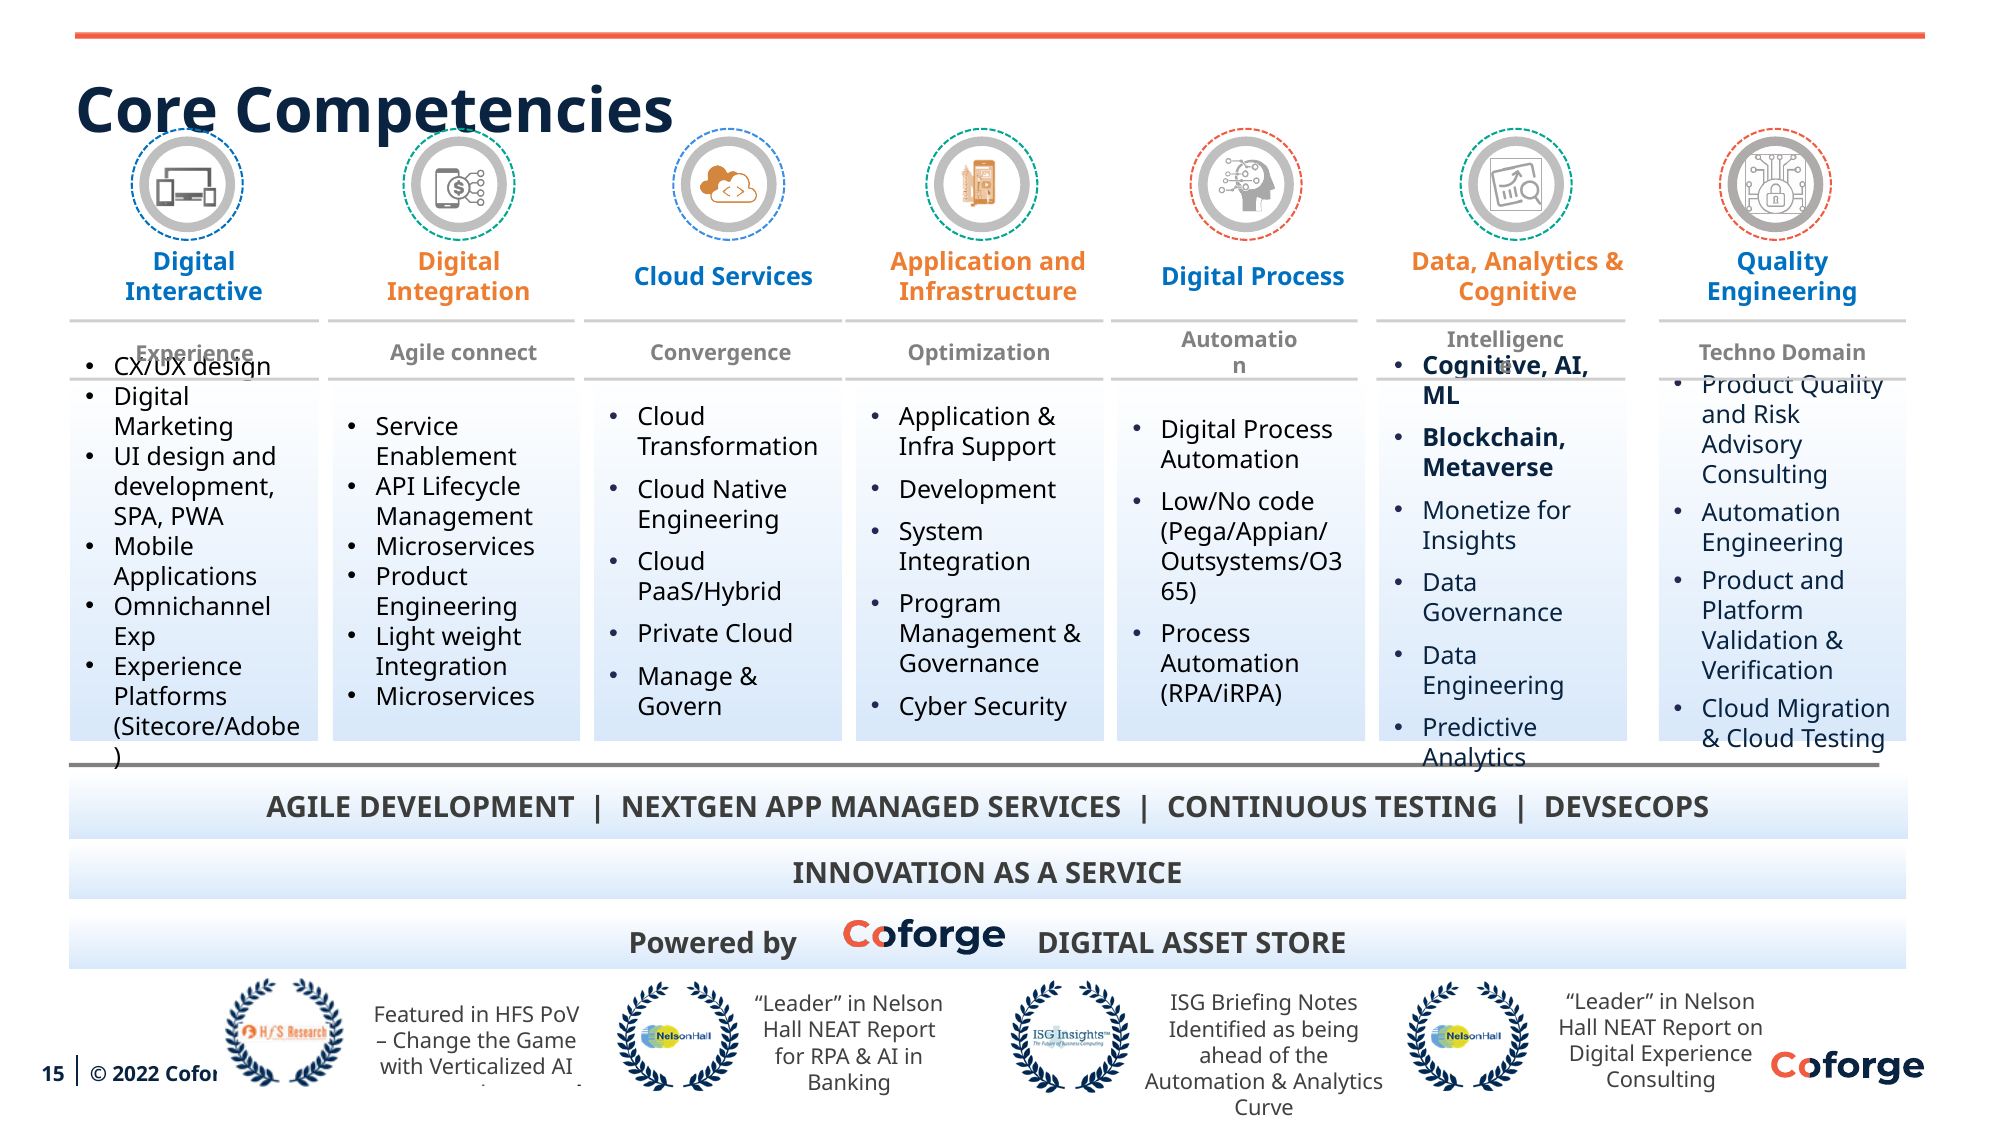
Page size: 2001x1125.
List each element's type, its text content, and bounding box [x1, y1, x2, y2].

text_box [327, 377, 576, 382]
text_box CX/UX design Digital Marketing UI design and development, SPA, PWA Mobile Applications Omnichannel Exp Experience Platforms (Sitecore/Adobe) [70, 382, 319, 741]
text_box Application & Infra Support Development System Integration Program Management & Governance Cyber Security [855, 379, 1105, 741]
text_box Digital Process Automation Low/No code (Pega/Appian/ Outsystems/O365) Process Automation (RPA/iRPA) [1117, 379, 1366, 741]
text_box [583, 318, 843, 323]
text_box Quality Engineering [1658, 238, 1907, 314]
text_box [327, 318, 576, 323]
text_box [1719, 128, 1831, 240]
picture [75, 32, 1925, 39]
text_box [844, 377, 1104, 382]
title Core Competencies [75, 65, 1924, 150]
text_box Agile connect [366, 331, 562, 373]
picture [1392, 981, 1548, 1097]
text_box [131, 128, 243, 240]
text_box Digital Interactive [70, 238, 319, 314]
text_box Service Enablement API Lifecycle Management Microservices Product Engineering Light weight Integration Microservices [332, 379, 581, 741]
picture [603, 981, 758, 1097]
text_box [1586, 377, 1626, 382]
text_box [926, 128, 1038, 240]
text_box Optimization [890, 331, 1074, 373]
text_box [1317, 377, 1359, 382]
text_box Digital Process [1129, 253, 1377, 298]
text_box “Leader” in Nelson Hall NEAT Report for RPA & AI in Banking [758, 982, 964, 1096]
text_box Digital Integration [335, 238, 583, 313]
text_box [583, 377, 843, 382]
text_box Automation [1162, 323, 1317, 386]
text_box Application and Infrastructure [864, 238, 1113, 313]
text_box Product Quality and Risk Advisory Consulting Automation Engineering Product and Platform Validation & Verification Cloud Migration & Cloud Testing [1658, 382, 1907, 741]
text_box [1658, 318, 1907, 323]
text_box Intelligence [1426, 323, 1586, 386]
text_box Cloud Transformation Cloud Native Engineering Cloud PaaS/Hybrid Private Cloud Manage & Govern [593, 382, 843, 741]
text_box [1110, 318, 1359, 323]
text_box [673, 128, 785, 240]
footer © 2022 Coforge I Strictly Confidential | EK Group [89, 1049, 765, 1100]
text_box [68, 762, 1880, 768]
text_box Convergence [630, 331, 812, 373]
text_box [1190, 128, 1302, 240]
text_box Data, Analytics & Cognitive [1394, 238, 1642, 313]
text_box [69, 914, 1907, 969]
text_box Featured in HFS PoV – Change the Game with Verticalized AI [371, 993, 602, 1085]
picture [990, 980, 1160, 1098]
text_box [1375, 318, 1626, 323]
text_box AGILE DEVELOPMENT | NEXTGEN APP MANAGED SERVICES | CONTINUOUS TESTING | DEVSECOPS [68, 773, 1909, 839]
text_box [1110, 377, 1162, 382]
text_box [1658, 377, 1907, 382]
text_box Cloud Services [599, 253, 848, 298]
text_box [69, 377, 320, 382]
text_box Cognitive, AI, ML Blockchain, Metaverse Monetize for Insights Data Governance Data Engineering Predictive Analytics [1378, 379, 1628, 741]
text_box “Leader” in Nelson Hall NEAT Report on Digital Experience Consulting [1537, 979, 1785, 1099]
picture [217, 978, 371, 1099]
text_box [1375, 377, 1426, 382]
text_box INNOVATION AS A SERVICE [68, 843, 1907, 900]
text_box [844, 318, 1104, 323]
text_box Techno Domain [1661, 331, 1904, 373]
slide_number 15 [0, 1049, 77, 1100]
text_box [403, 128, 515, 240]
text_box ISG Briefing Notes Identified as being ahead of the Automation & Analytics Curve [1160, 981, 1392, 1097]
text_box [1460, 128, 1572, 240]
text_box [69, 318, 320, 323]
text_box Experience [112, 337, 277, 367]
